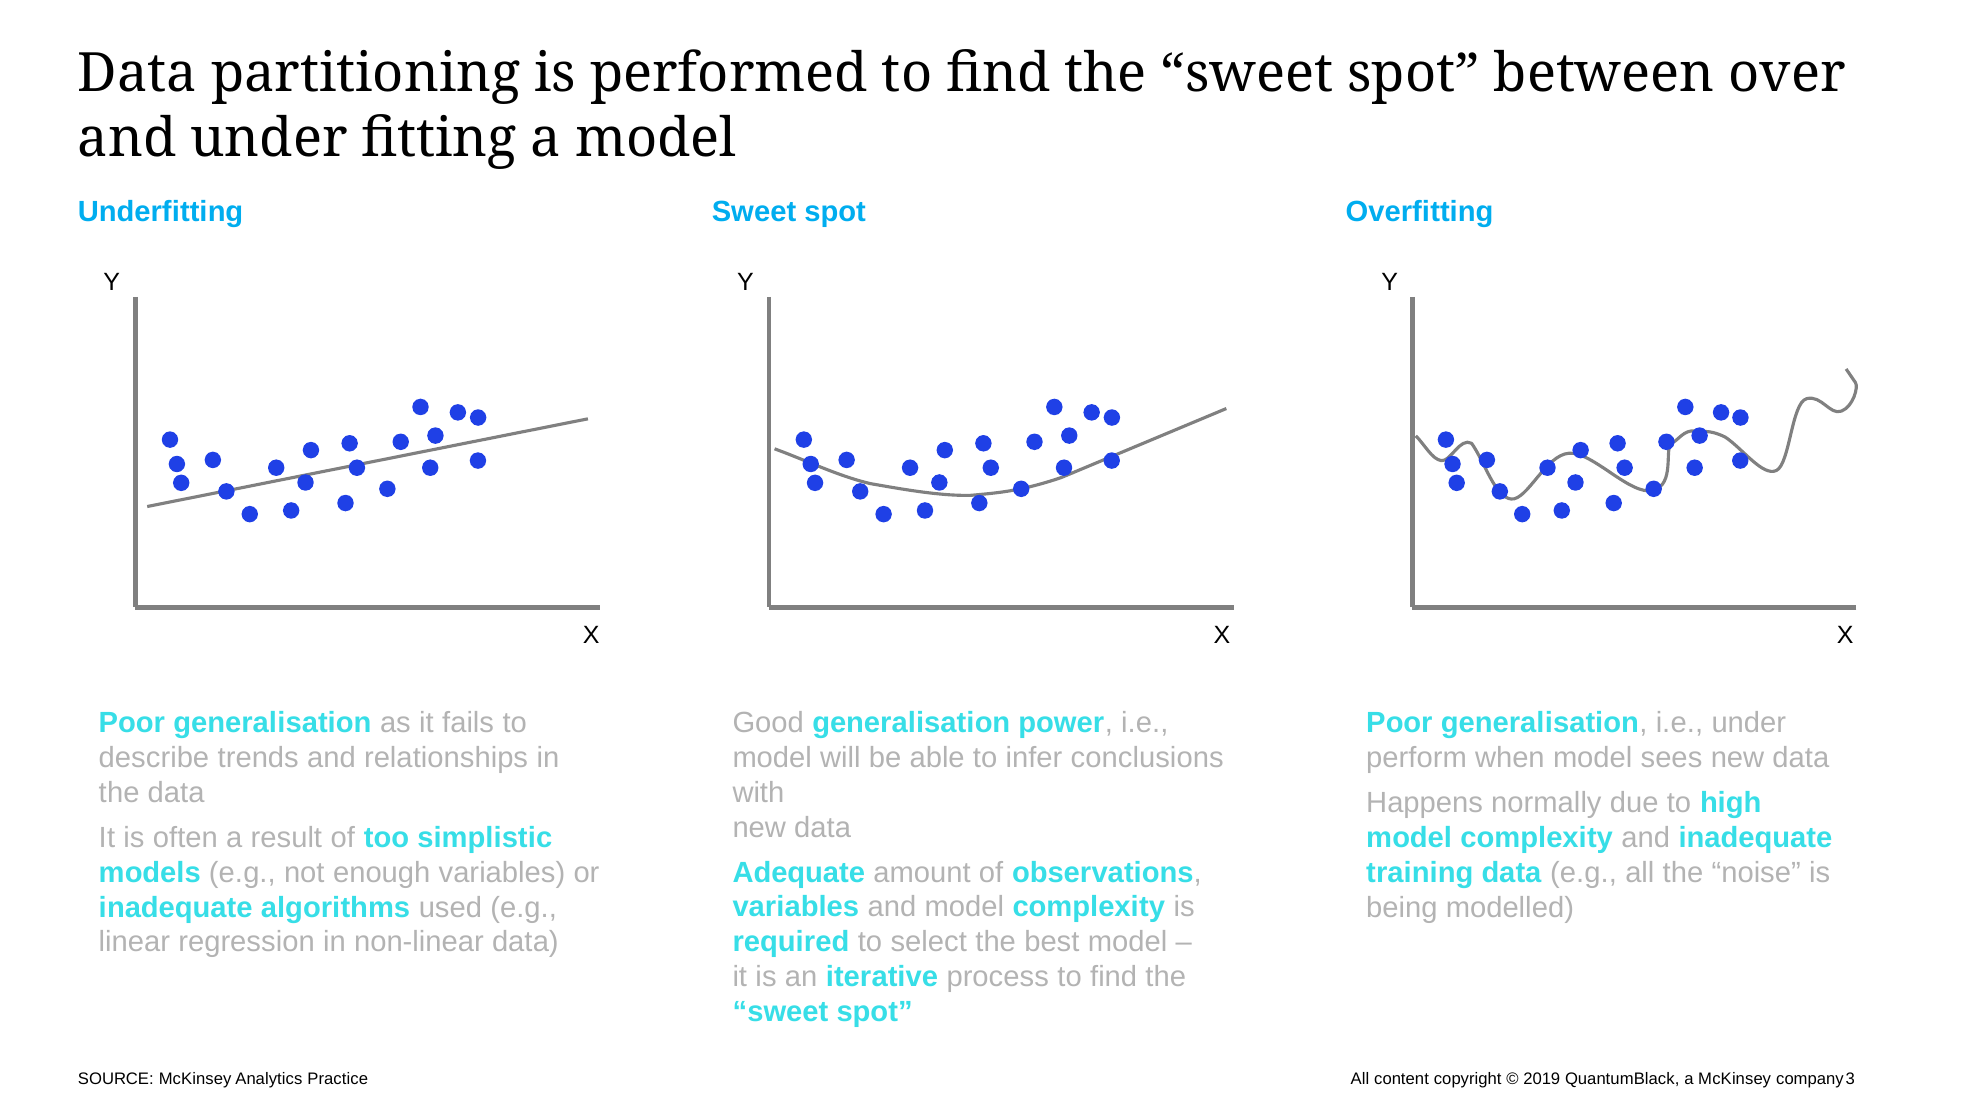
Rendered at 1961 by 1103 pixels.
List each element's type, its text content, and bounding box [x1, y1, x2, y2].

text_box [411, 397, 430, 417]
text_box [76, 234, 624, 680]
text_box [296, 472, 316, 493]
text_box [301, 440, 321, 460]
text_box [1512, 504, 1532, 524]
text_box [1604, 493, 1624, 513]
text_box [1447, 473, 1467, 493]
text_box [377, 479, 397, 499]
text_box [425, 426, 445, 446]
text_box [1730, 451, 1750, 471]
text_box [160, 430, 180, 450]
text_box [1011, 479, 1031, 499]
text_box [1690, 426, 1710, 446]
text_box Good generalisation power, i.e., model will be able to infer conclusions with new data Adequate amount of observations, variables and model complexity is required to select the best model – it is an iterative process to find the “sweet spot” [711, 703, 1256, 997]
text_box [391, 432, 411, 452]
text_box [1608, 433, 1628, 453]
text_box Poor generalisation, i.e., under perform when model sees new data Happens normally due to high model complexity and inadequate training data (e.g., all the “noise” is being modelled) [1345, 703, 1890, 927]
text_box [468, 451, 488, 471]
text_box Y [737, 265, 755, 296]
text_box Underfitting [77, 192, 623, 232]
text_box [235, 473, 301, 491]
text_box [203, 450, 223, 470]
text_box [794, 430, 814, 450]
text_box [1571, 440, 1591, 460]
title Data partitioning is performed to find the “sweet spot” between over and under fitting a model [78, 37, 1891, 104]
text_box [710, 234, 1258, 680]
text_box [1685, 458, 1705, 478]
text_box [1443, 454, 1463, 474]
text_box X [1213, 618, 1231, 649]
text_box [801, 454, 821, 474]
text_box Y [1381, 265, 1399, 296]
text_box [1416, 402, 1630, 502]
text_box [1005, 406, 1228, 494]
text_box [1490, 481, 1510, 501]
text_box [1644, 479, 1664, 499]
text_box [281, 500, 301, 521]
text_box [171, 473, 191, 493]
text_box [1656, 432, 1676, 452]
text_box [973, 433, 993, 453]
text_box [1102, 451, 1122, 471]
text_box SOURCE: McKinsey Analytics Practice [78, 1067, 1663, 1088]
text_box [774, 428, 997, 498]
text_box [336, 493, 355, 513]
text_box [981, 458, 997, 478]
text_box [216, 481, 236, 501]
text_box [874, 504, 894, 524]
text_box [448, 402, 468, 422]
text_box [372, 416, 589, 464]
text_box [266, 458, 286, 478]
text_box [1615, 458, 1630, 478]
text_box [1711, 402, 1731, 422]
text_box [340, 433, 360, 453]
text_box [929, 472, 949, 493]
text_box [1343, 234, 1892, 680]
text_box [935, 440, 955, 460]
text_box [1730, 407, 1750, 428]
text_box [146, 490, 217, 509]
text_box [1025, 432, 1044, 452]
text_box X [582, 618, 600, 649]
text_box [468, 407, 488, 428]
text_box [1477, 450, 1497, 470]
text_box [307, 464, 348, 476]
text_box [1566, 472, 1585, 493]
text_box X [1836, 618, 1854, 649]
text_box [1538, 458, 1558, 478]
text_box [915, 500, 935, 521]
text_box [1102, 407, 1122, 428]
text_box [240, 504, 260, 524]
text_box [167, 454, 187, 474]
text_box [420, 458, 440, 478]
text_box [1675, 397, 1695, 417]
text_box [969, 493, 989, 513]
text_box [1638, 367, 1859, 493]
text_box Y [103, 265, 121, 296]
text_box [1552, 500, 1572, 521]
text_box [850, 481, 870, 501]
text_box [1059, 426, 1079, 446]
text_box [1082, 402, 1102, 422]
text_box [837, 450, 857, 470]
text_box Sweet spot [711, 192, 1256, 232]
text_box [1436, 430, 1456, 450]
text_box [805, 473, 825, 493]
text_box Poor generalisation as it fails to describe trends and relationships in the data It is often a result of too simplistic models (e.g., not enough variables) or inadequate algorithms used (e.g., linear regression in non-linear data) [77, 703, 623, 962]
text_box [1054, 458, 1074, 478]
text_box [1044, 397, 1064, 417]
text_box [347, 458, 363, 478]
text_box [900, 458, 920, 478]
text_box Overfitting [1345, 192, 1890, 232]
